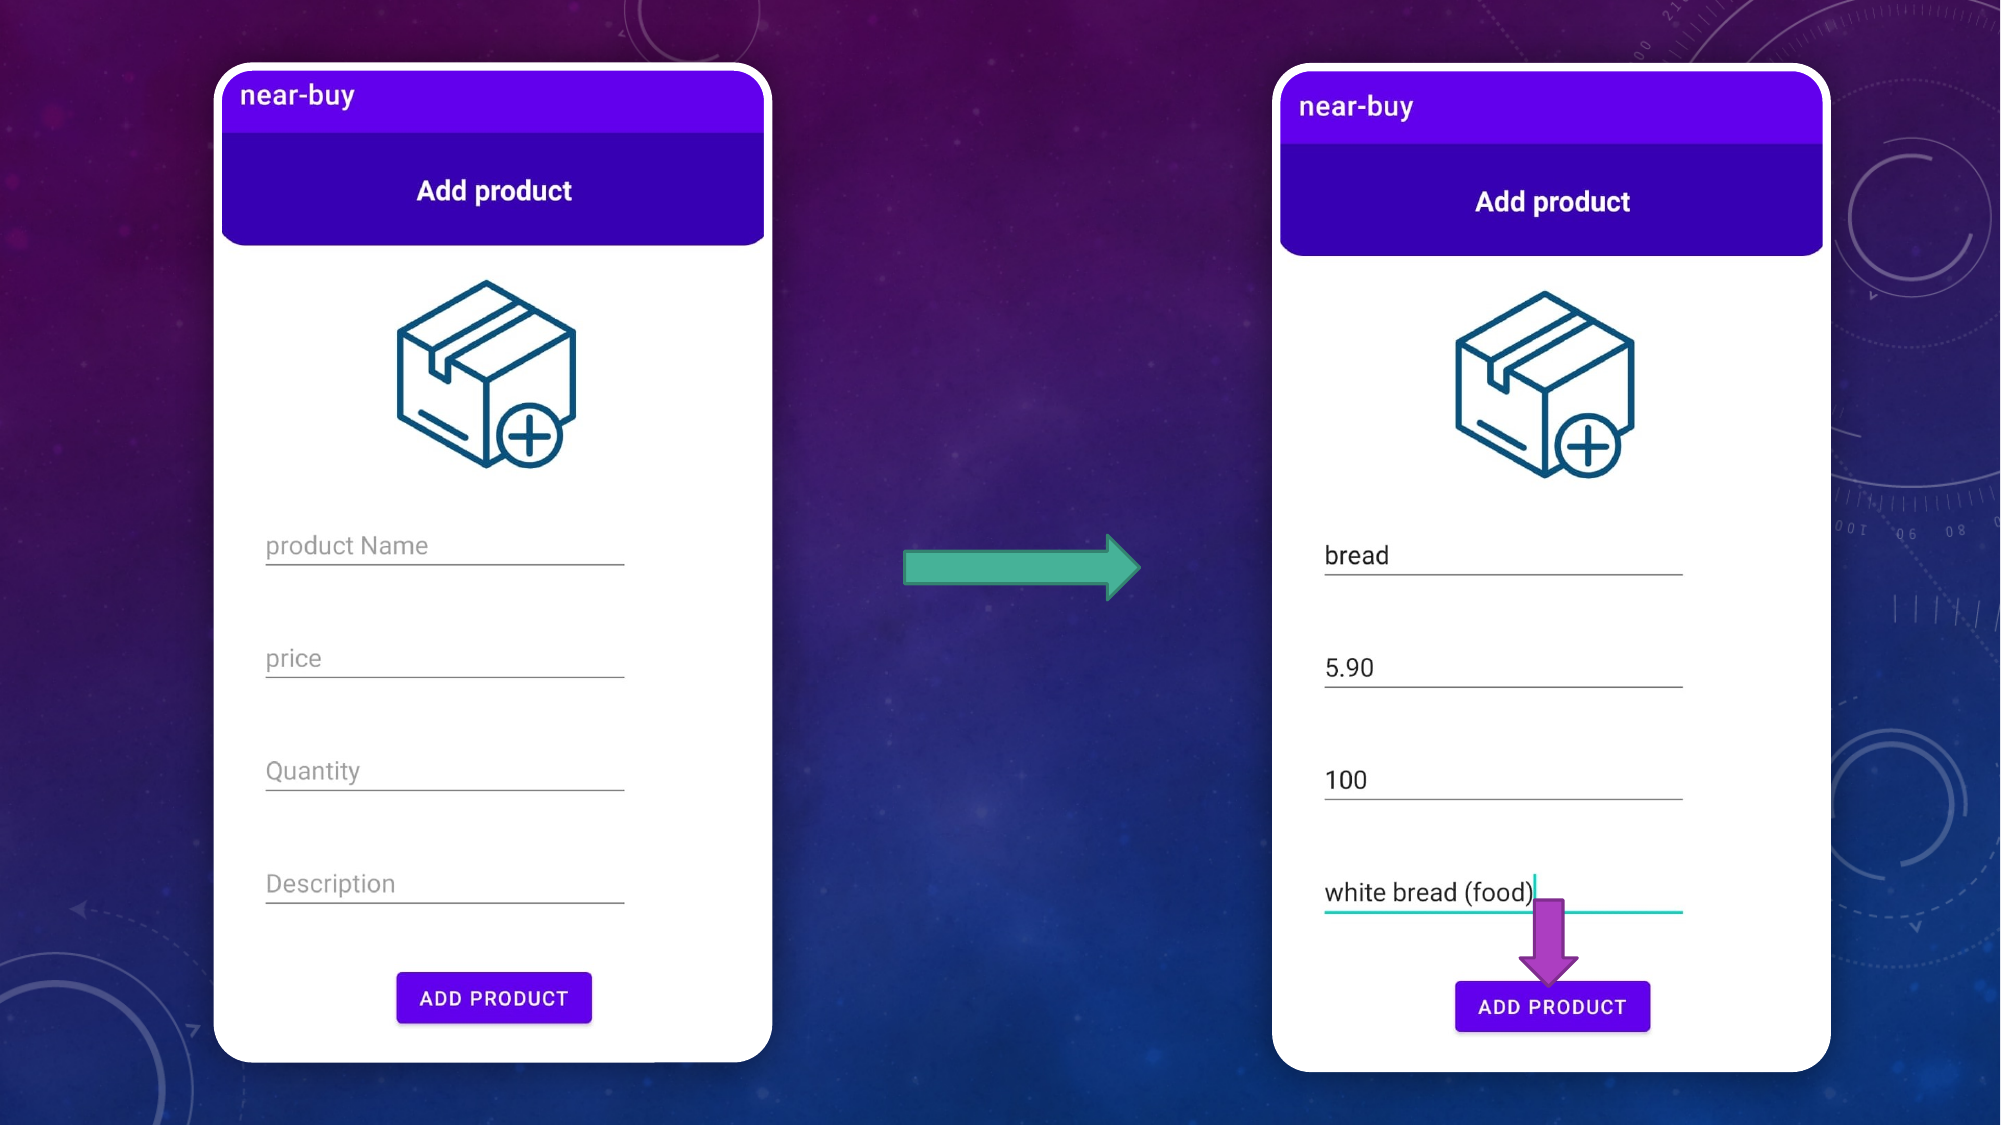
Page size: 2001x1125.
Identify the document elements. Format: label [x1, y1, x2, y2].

text_box [903, 533, 1141, 602]
picture [0, 0, 2001, 1125]
